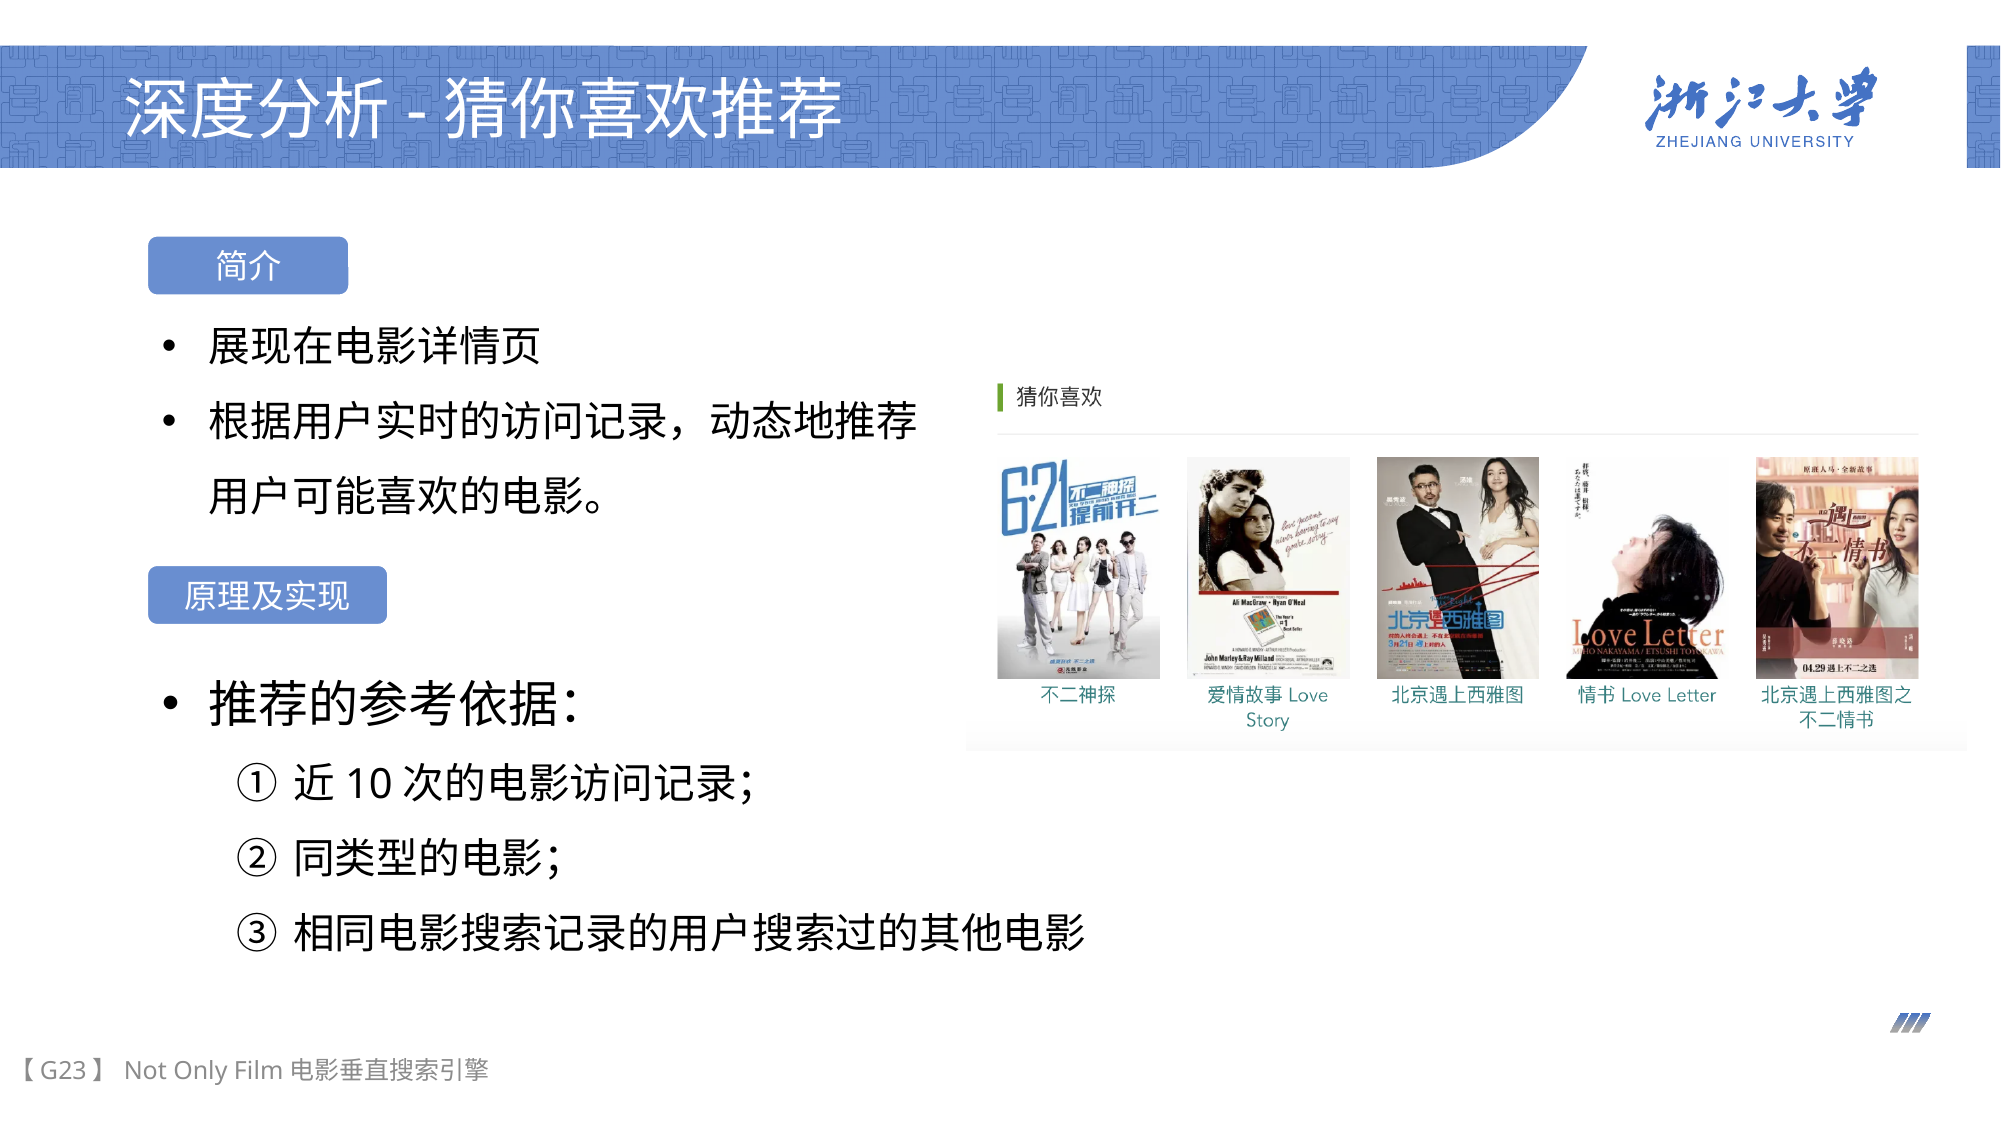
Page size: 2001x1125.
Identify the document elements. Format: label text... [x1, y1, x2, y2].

text_box 推荐的参考依据： 近10次的电影访问记录； 同类型的电影； 相同电影搜索记录的用户搜索过的其他电影 [147, 634, 1148, 965]
text_box [147, 532, 966, 634]
text_box 原理及实现 [146, 564, 390, 626]
picture [966, 368, 1967, 751]
footer 【G23】Not Only Film电影垂直搜索引擎 [0, 1039, 587, 1100]
title 深度分析-猜你喜欢推荐 [108, 54, 1399, 159]
text_box 简介 [146, 234, 351, 290]
text_box 展现在电影详情页 根据用户实时的访问记录，动态地推荐用户可能喜欢的电影。 [147, 287, 967, 528]
